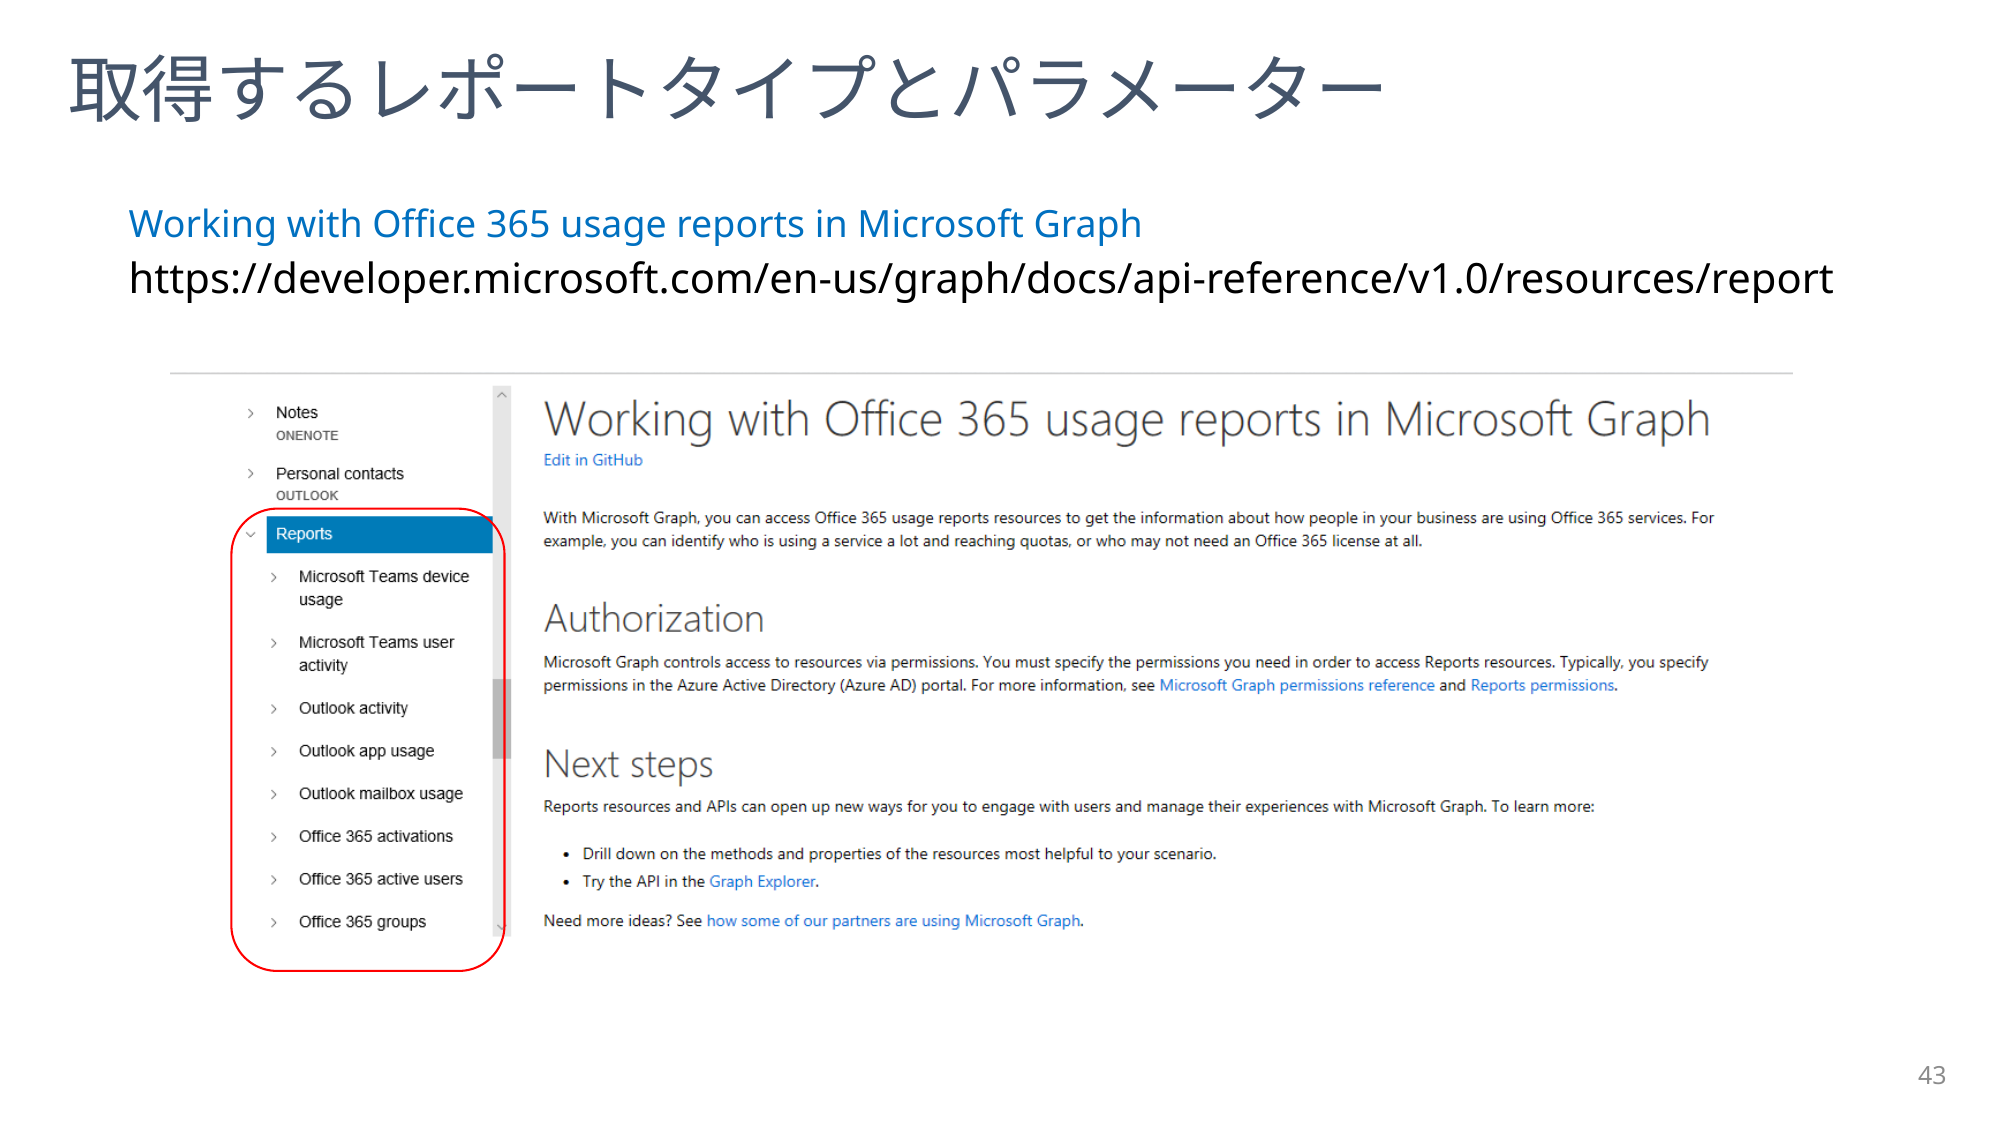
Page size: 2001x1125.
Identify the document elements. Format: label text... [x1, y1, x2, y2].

text_box Working with Office 365 usage reports in Microsoft Graph https://developer.microsoft.com/en-us/graph/docs/api-reference/v1.0/resources/report [99, 181, 1918, 327]
picture [170, 372, 1793, 947]
text_box [235, 947, 501, 972]
text_box 43 [1875, 1052, 1962, 1113]
text_box 取得するレポートタイプとパラメーター [38, 29, 1510, 157]
